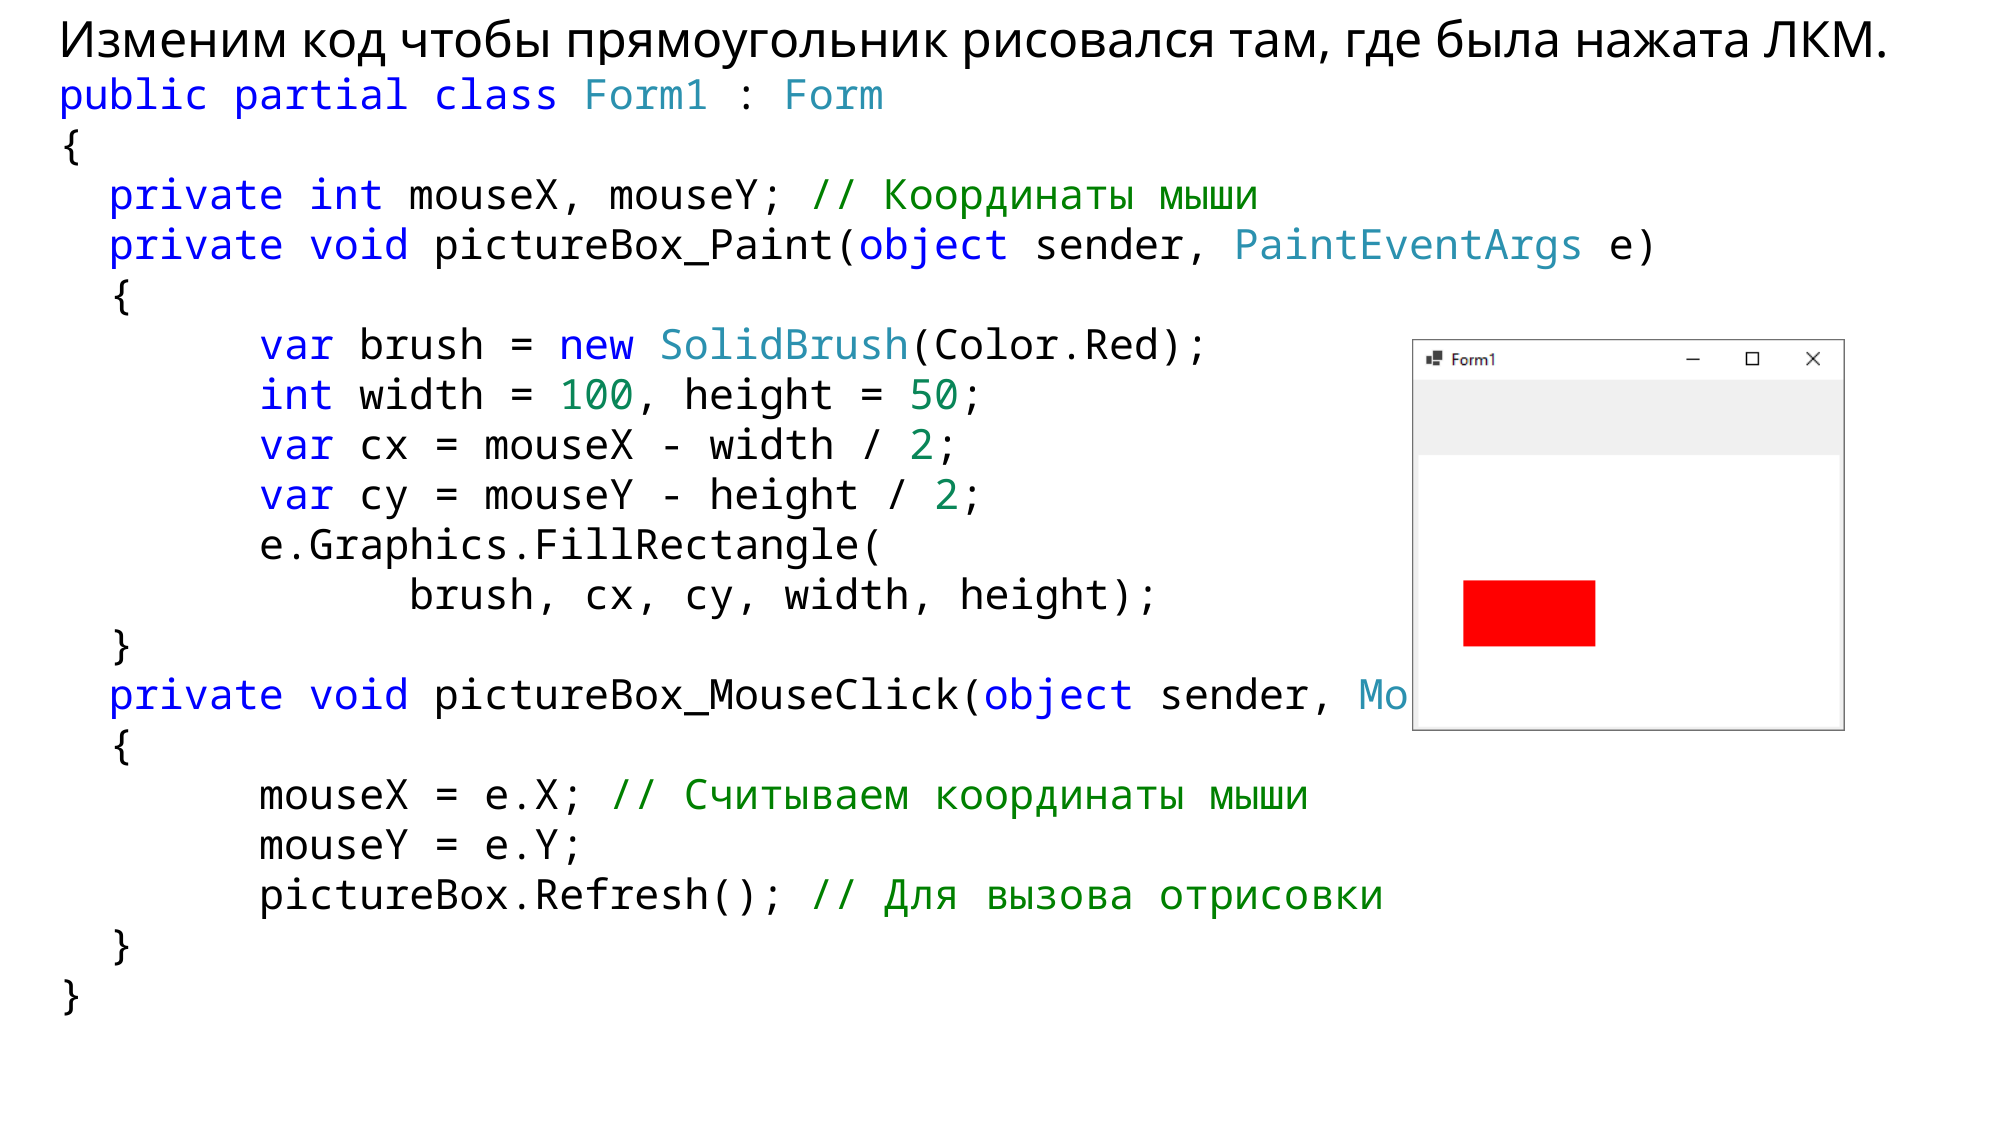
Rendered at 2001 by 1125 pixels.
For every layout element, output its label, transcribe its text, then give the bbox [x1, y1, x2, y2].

text_box Изменим код чтобы прямоугольник рисовался там, где была нажата ЛКМ. public partial class Form1 : Form { private int mouseX, mouseY; // Координаты мыши private void pictureBox_Paint(object sender, PaintEventArgs e) { var brush = new SolidBrush(Color.Red); int width = 100, height = 50; var cx = mouseX - width / 2; var cy = mouseY - height / 2; e.Graphics.FillRectangle( brush, cx, cy, width, height); } private void pictureBox_MouseClick(object sender, MouseEventArgs e) { mouseX = e.X; // Считываем координаты мыши mouseY = e.Y; pictureBox.Refresh(); // Для вызова отрисовки } } [0, 0, 2000, 1026]
picture [1412, 339, 1845, 731]
